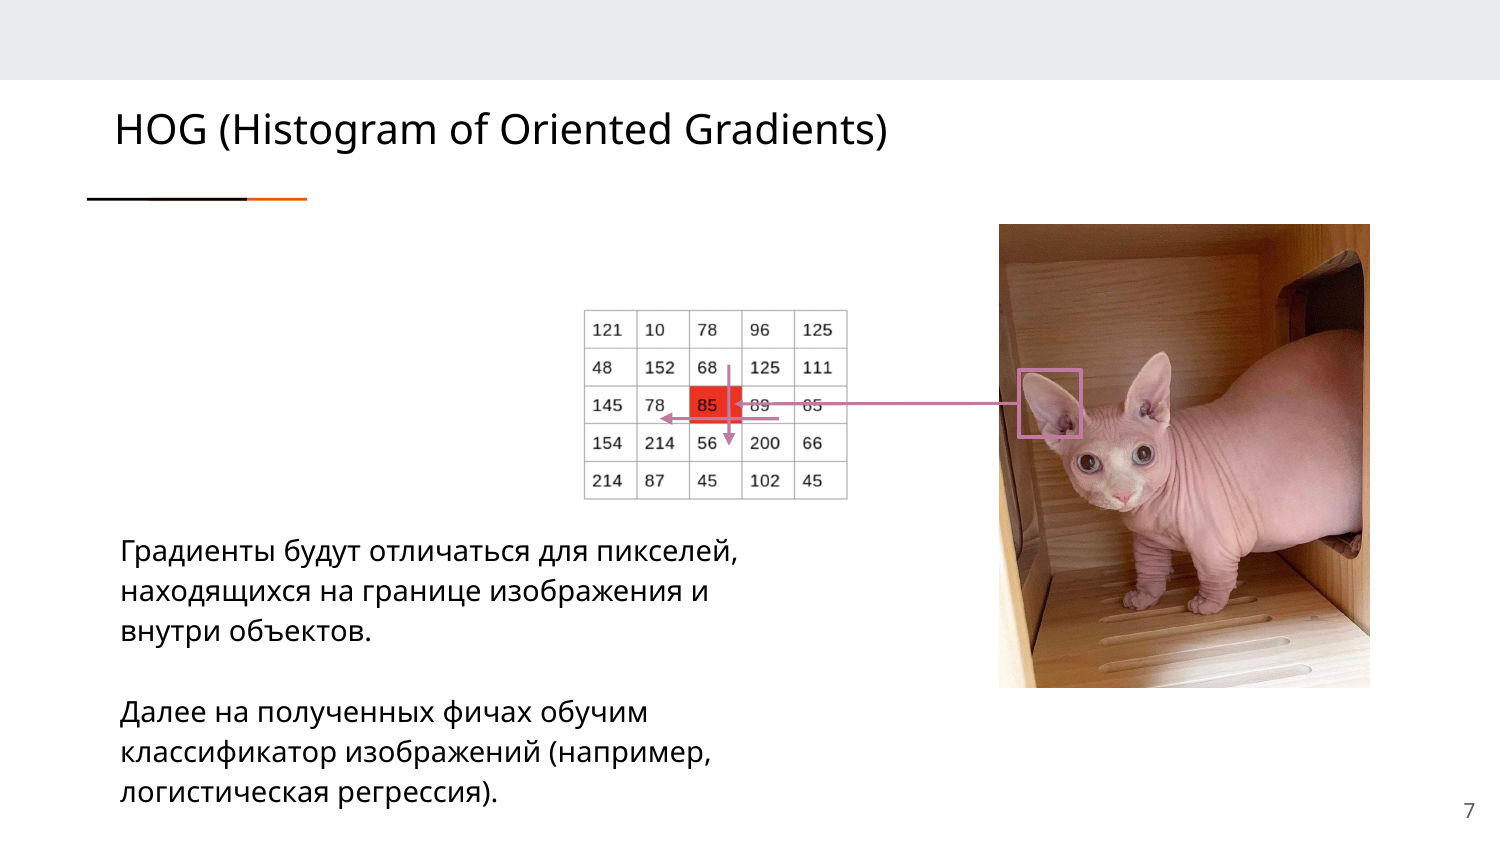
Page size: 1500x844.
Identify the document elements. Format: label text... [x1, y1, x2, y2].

picture [581, 307, 851, 503]
text_box Градиенты будут отличаться для пикселей, находящихся на границе изображения и внутри объектов. Далее на полученных фичах обучим классификатор изображений (например, логистическая регрессия). [105, 512, 829, 738]
picture [998, 224, 1370, 688]
slide_number <number> [1400, 779, 1491, 844]
title HOG (Histogram of Oriented Gradients) [114, 87, 1500, 176]
